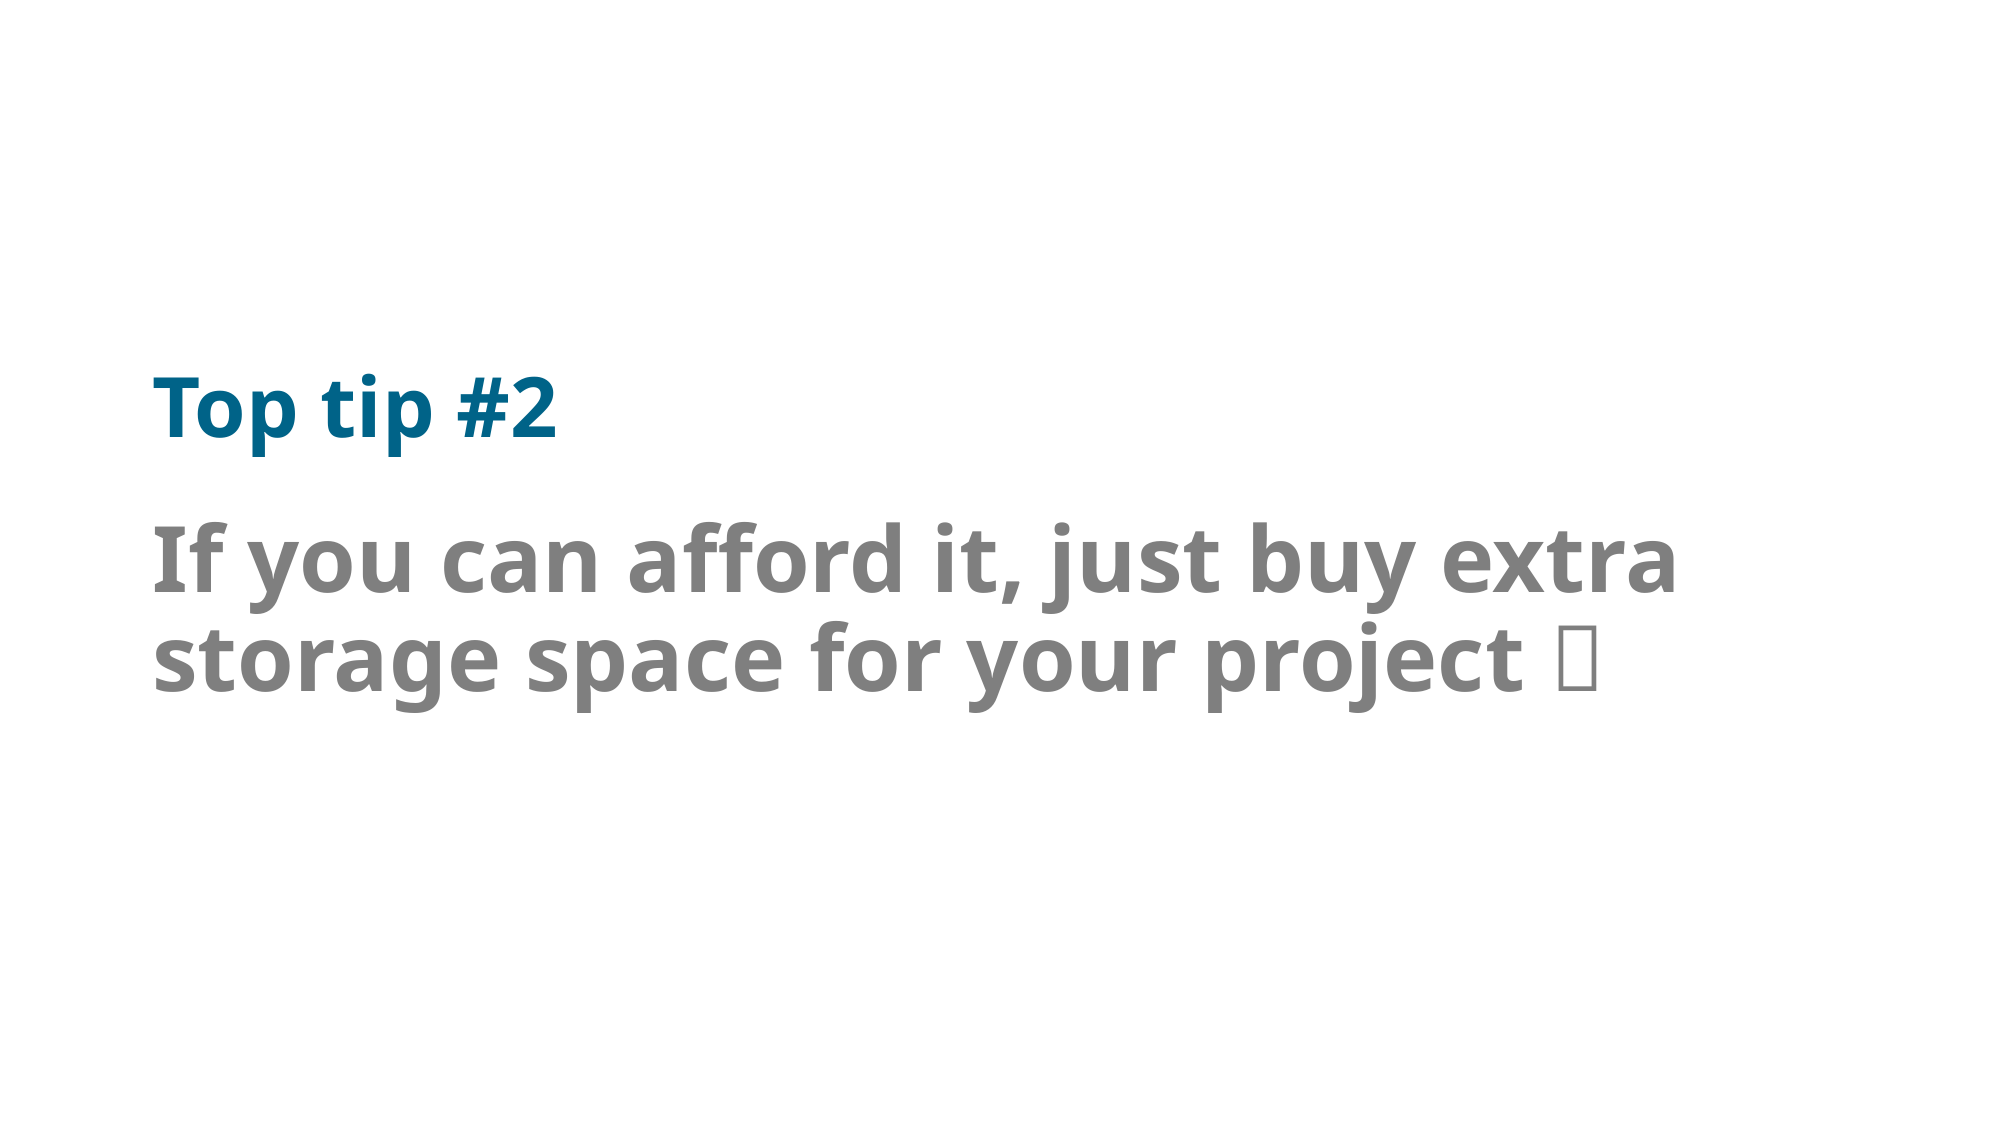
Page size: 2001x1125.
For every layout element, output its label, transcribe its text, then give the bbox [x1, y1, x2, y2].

title Top tip #2 [137, 295, 1863, 503]
text_box If you can afford it, just buy extra storage space for your project  [137, 503, 1863, 722]
